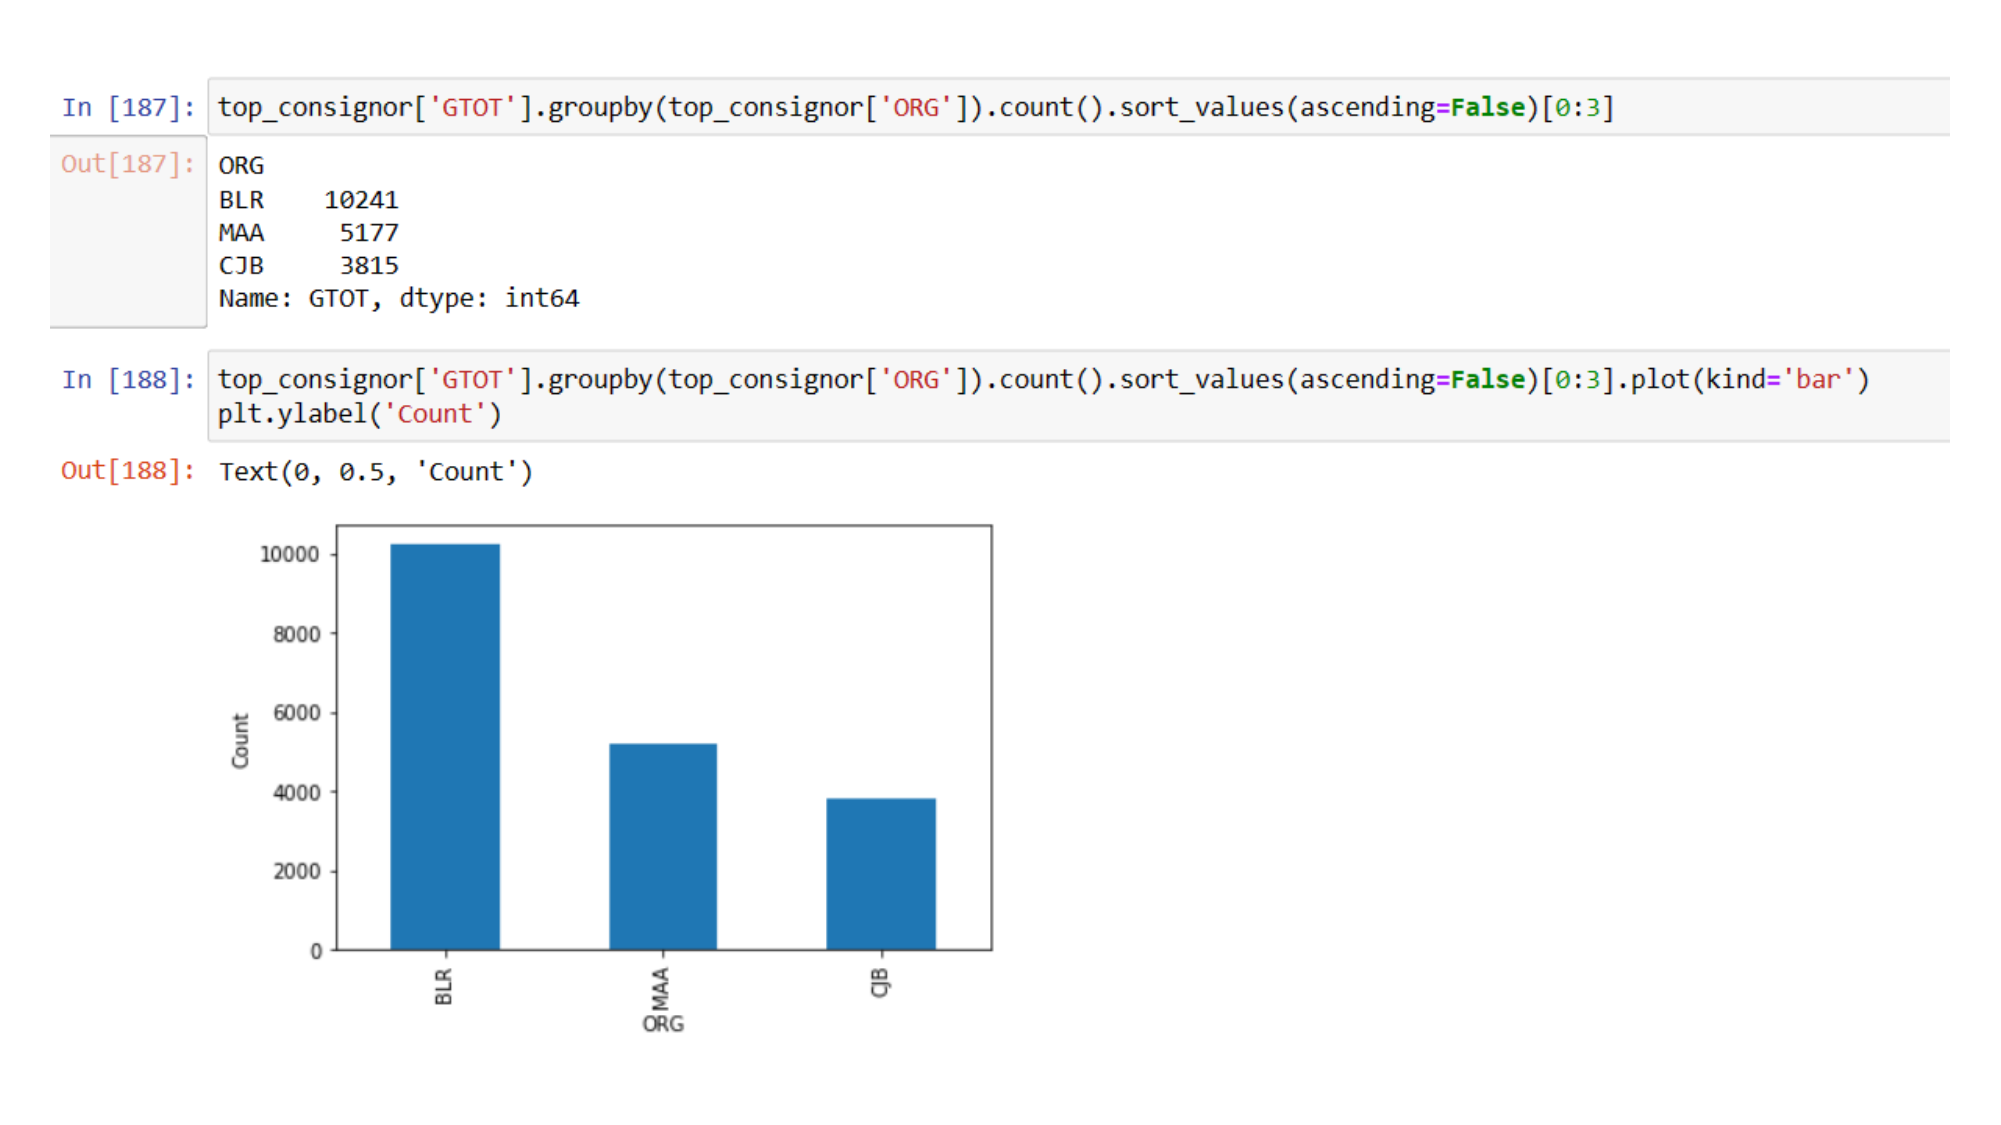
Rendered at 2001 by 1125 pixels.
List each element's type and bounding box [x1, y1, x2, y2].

picture [49, 74, 1950, 1050]
